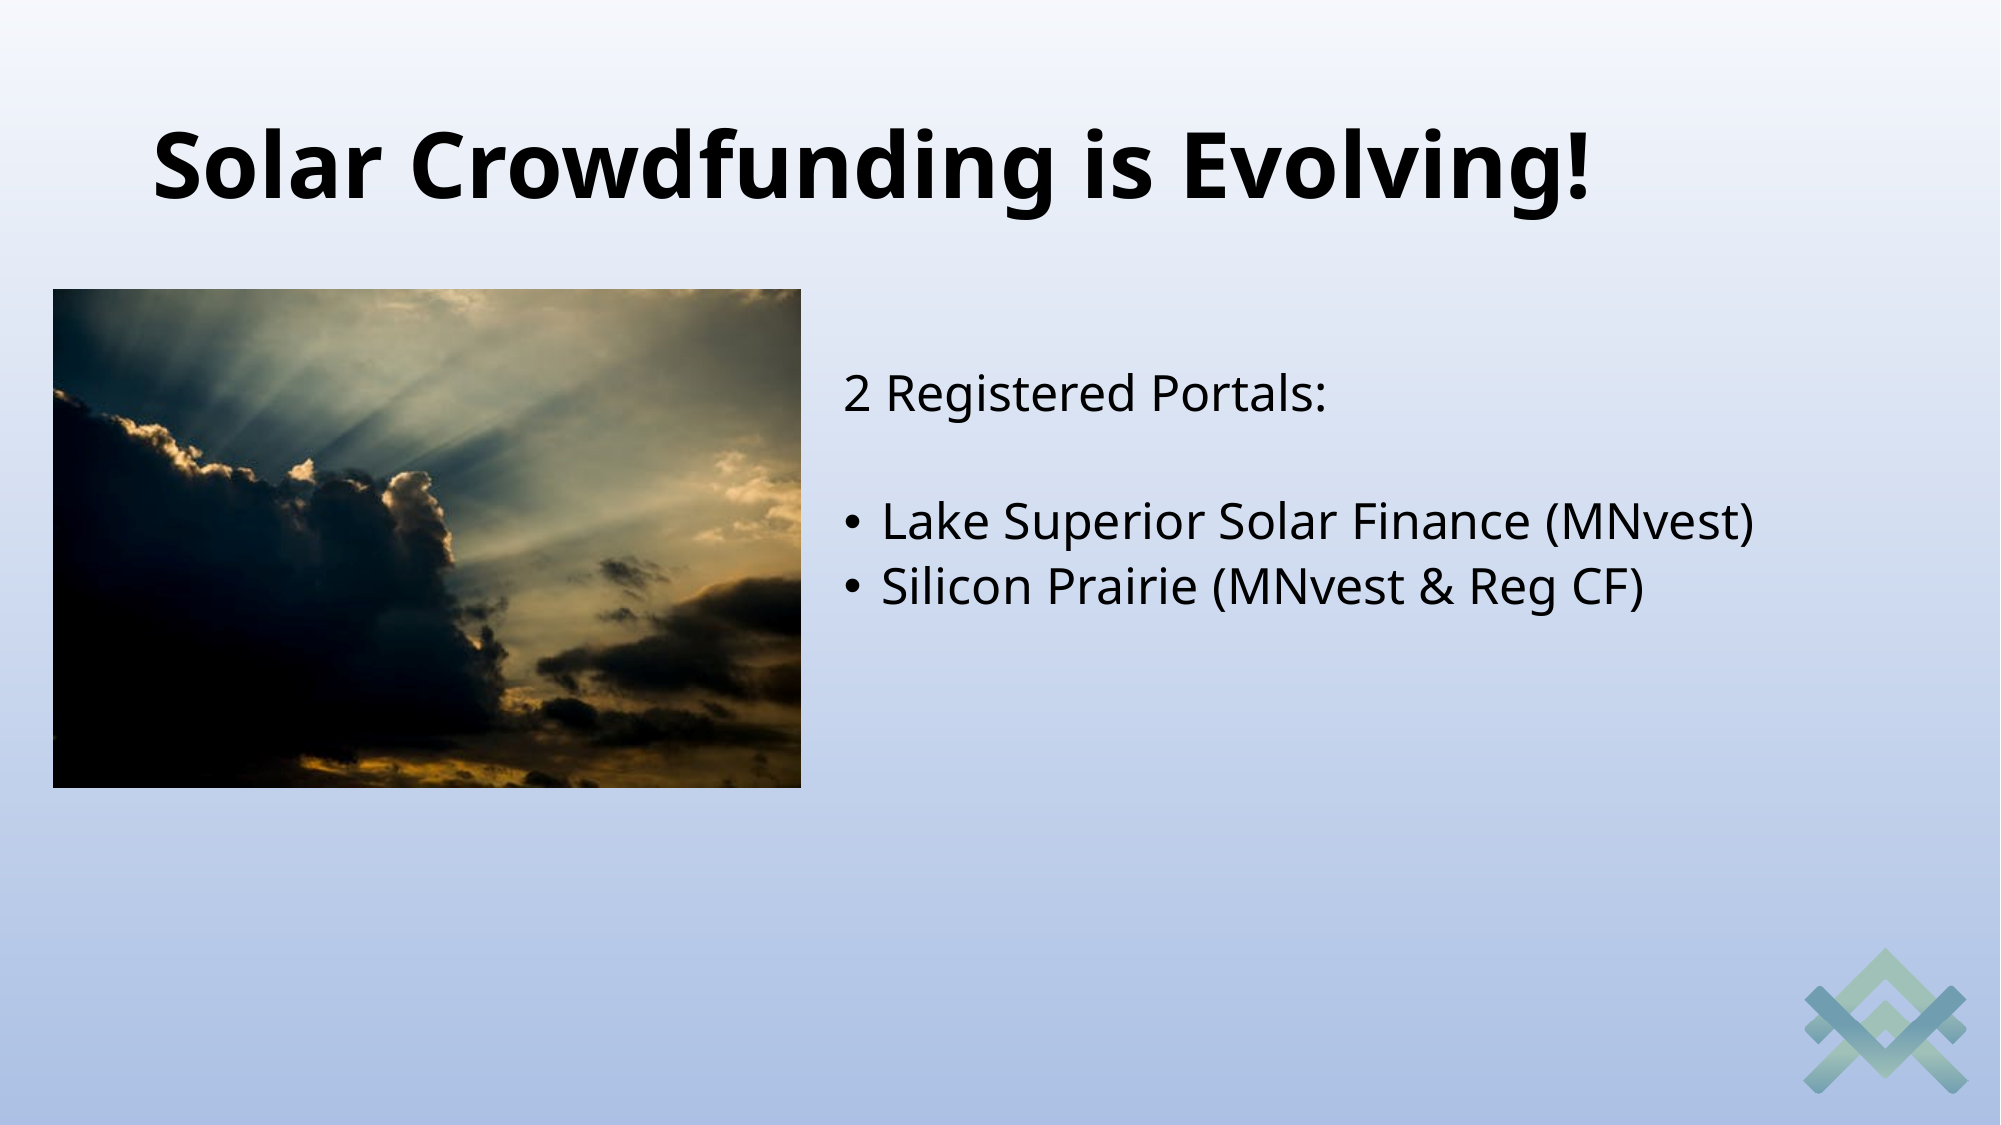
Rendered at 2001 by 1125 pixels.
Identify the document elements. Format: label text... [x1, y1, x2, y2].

title Solar Crowdfunding is Evolving! [137, 59, 1863, 278]
picture [1803, 947, 1969, 1094]
list 2 Registered Portals: Lake Superior Solar Finance (MNvest) Silicon Prairie (MNvest & Reg CF) [753, 290, 1794, 1084]
picture [53, 288, 801, 788]
